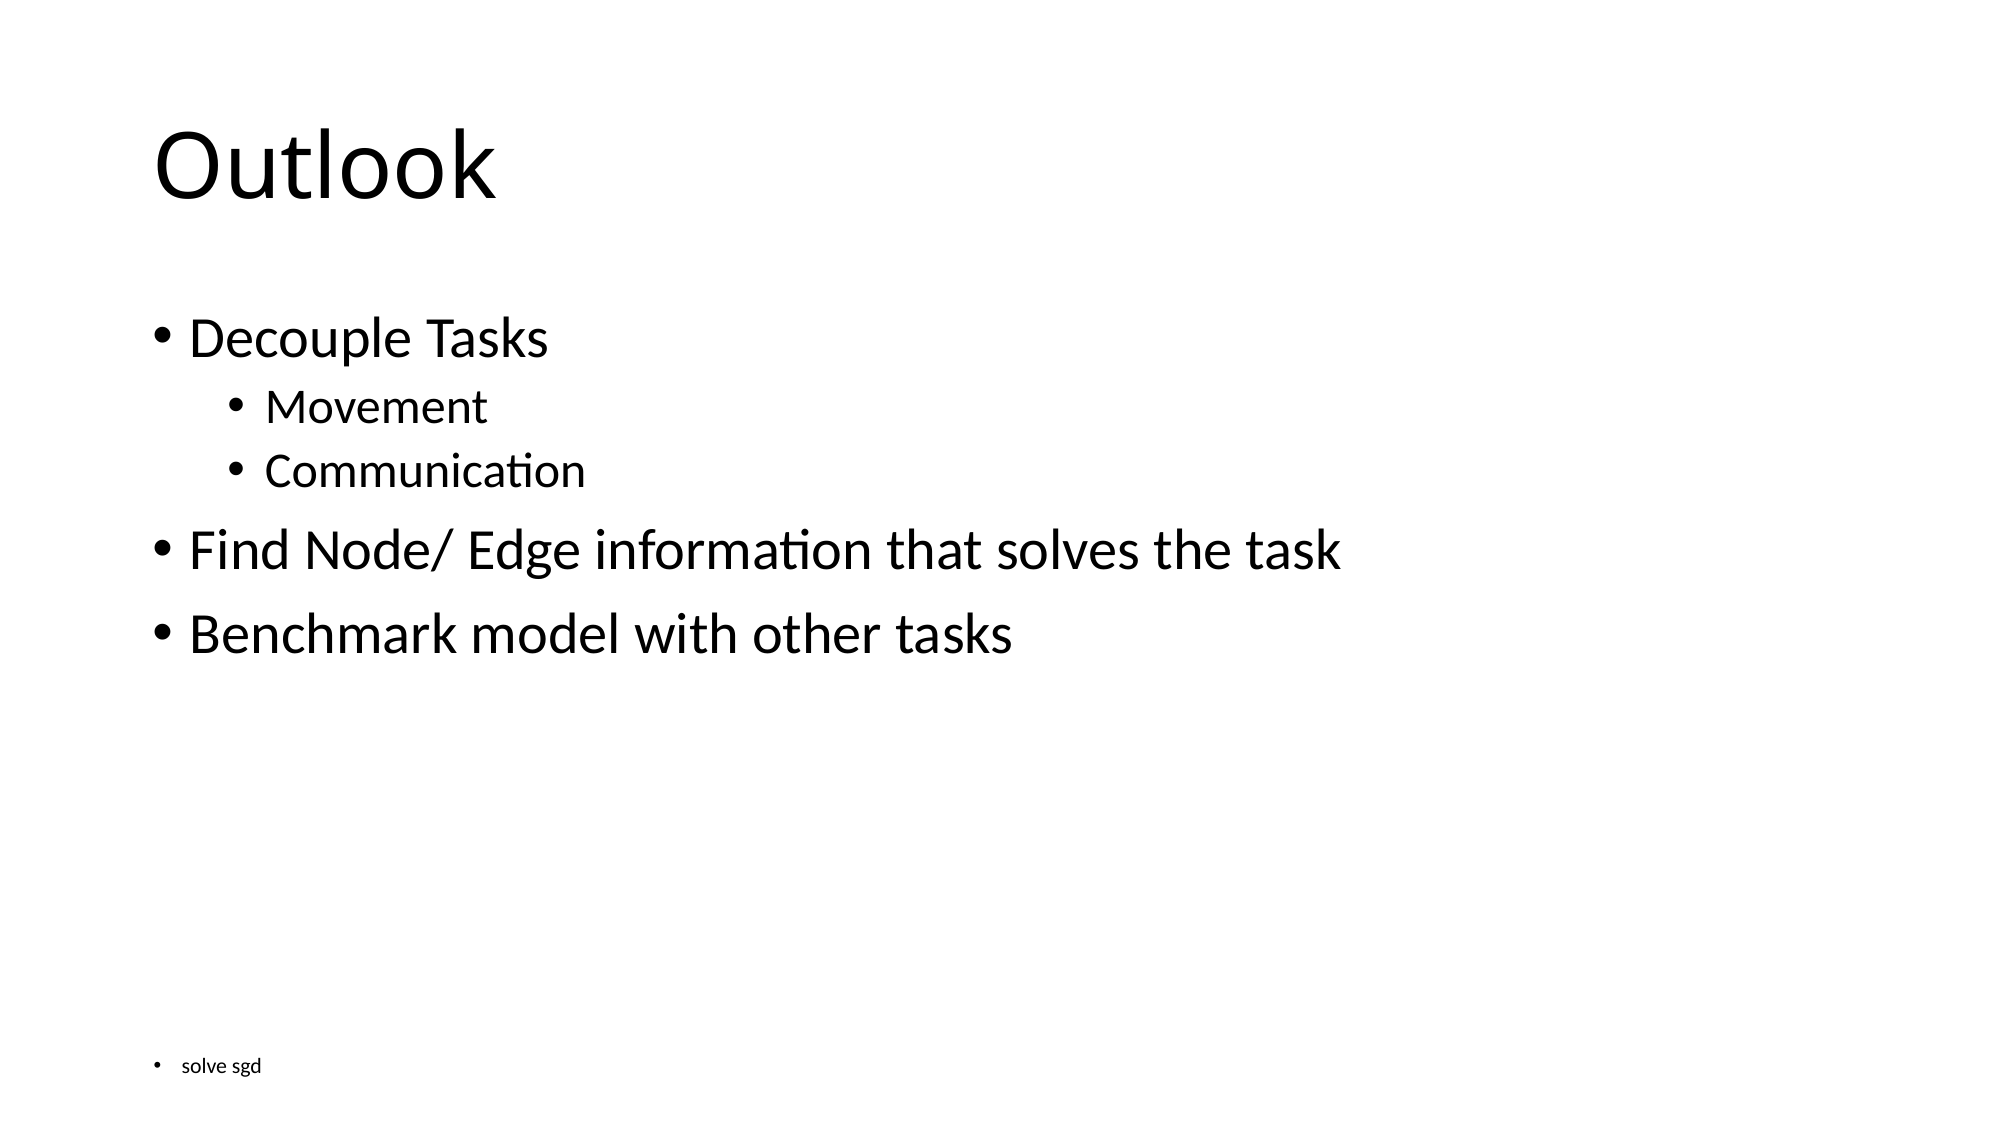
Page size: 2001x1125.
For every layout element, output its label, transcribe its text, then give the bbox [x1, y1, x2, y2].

title Outlook [137, 59, 1863, 278]
list Decouple Tasks Movement Communication Find Node/ Edge information that solves the task Benchmark model with other tasks [137, 299, 1863, 1014]
text_box solve sgd [138, 1044, 277, 1086]
